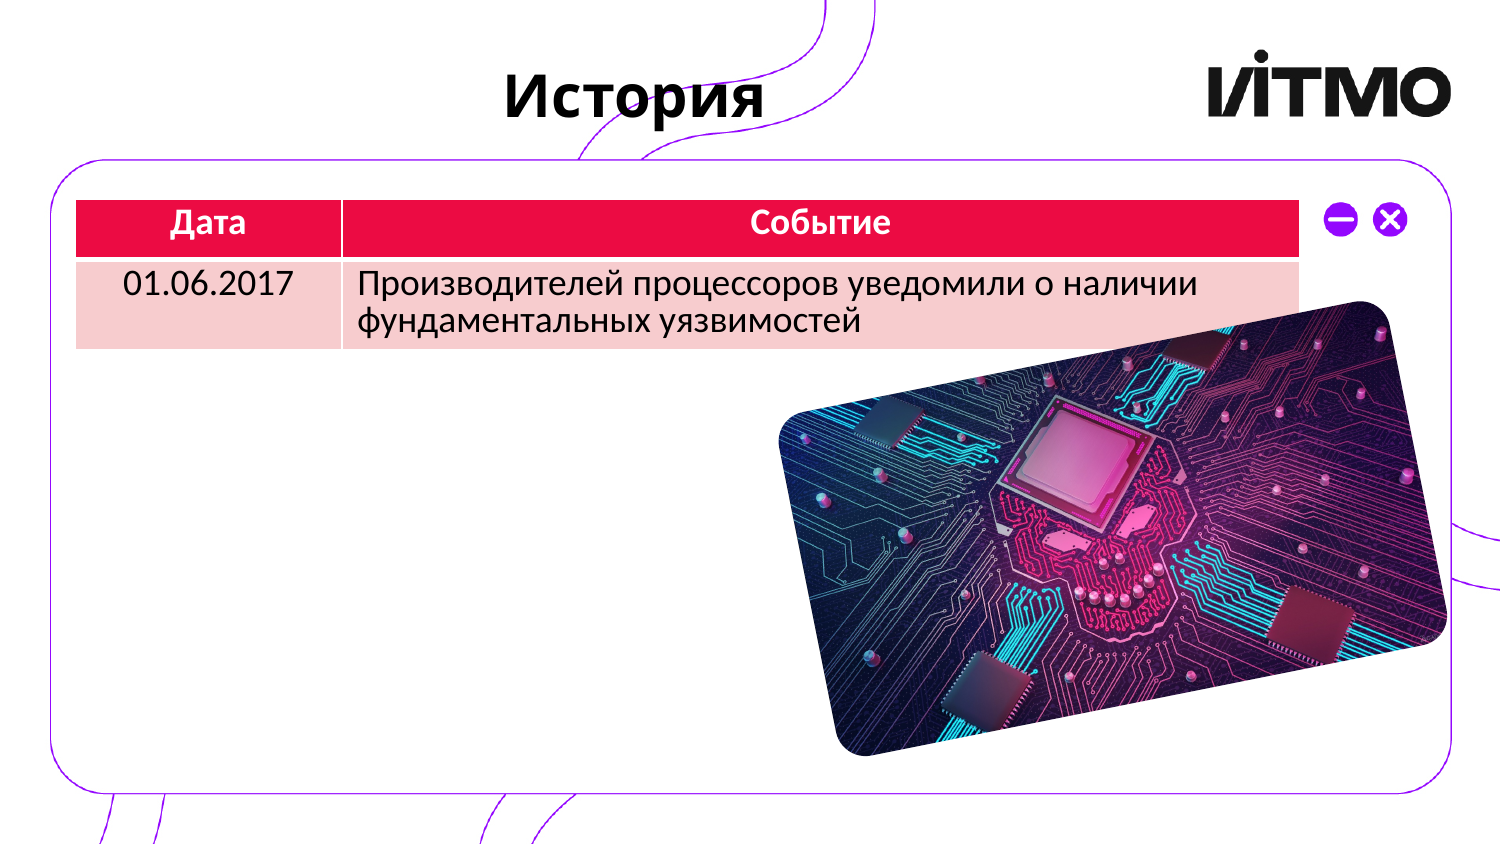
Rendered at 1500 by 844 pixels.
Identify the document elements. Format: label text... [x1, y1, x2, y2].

table_cell Производителей процессоров уведомили о наличии фундаментальных уязвимостей [343, 262, 1299, 349]
table_header Дата [76, 200, 341, 257]
title История [75, 50, 1195, 137]
table_header Событие [343, 200, 1299, 257]
picture [0, 0, 1500, 844]
table_cell 01.06.2017 [76, 262, 341, 349]
